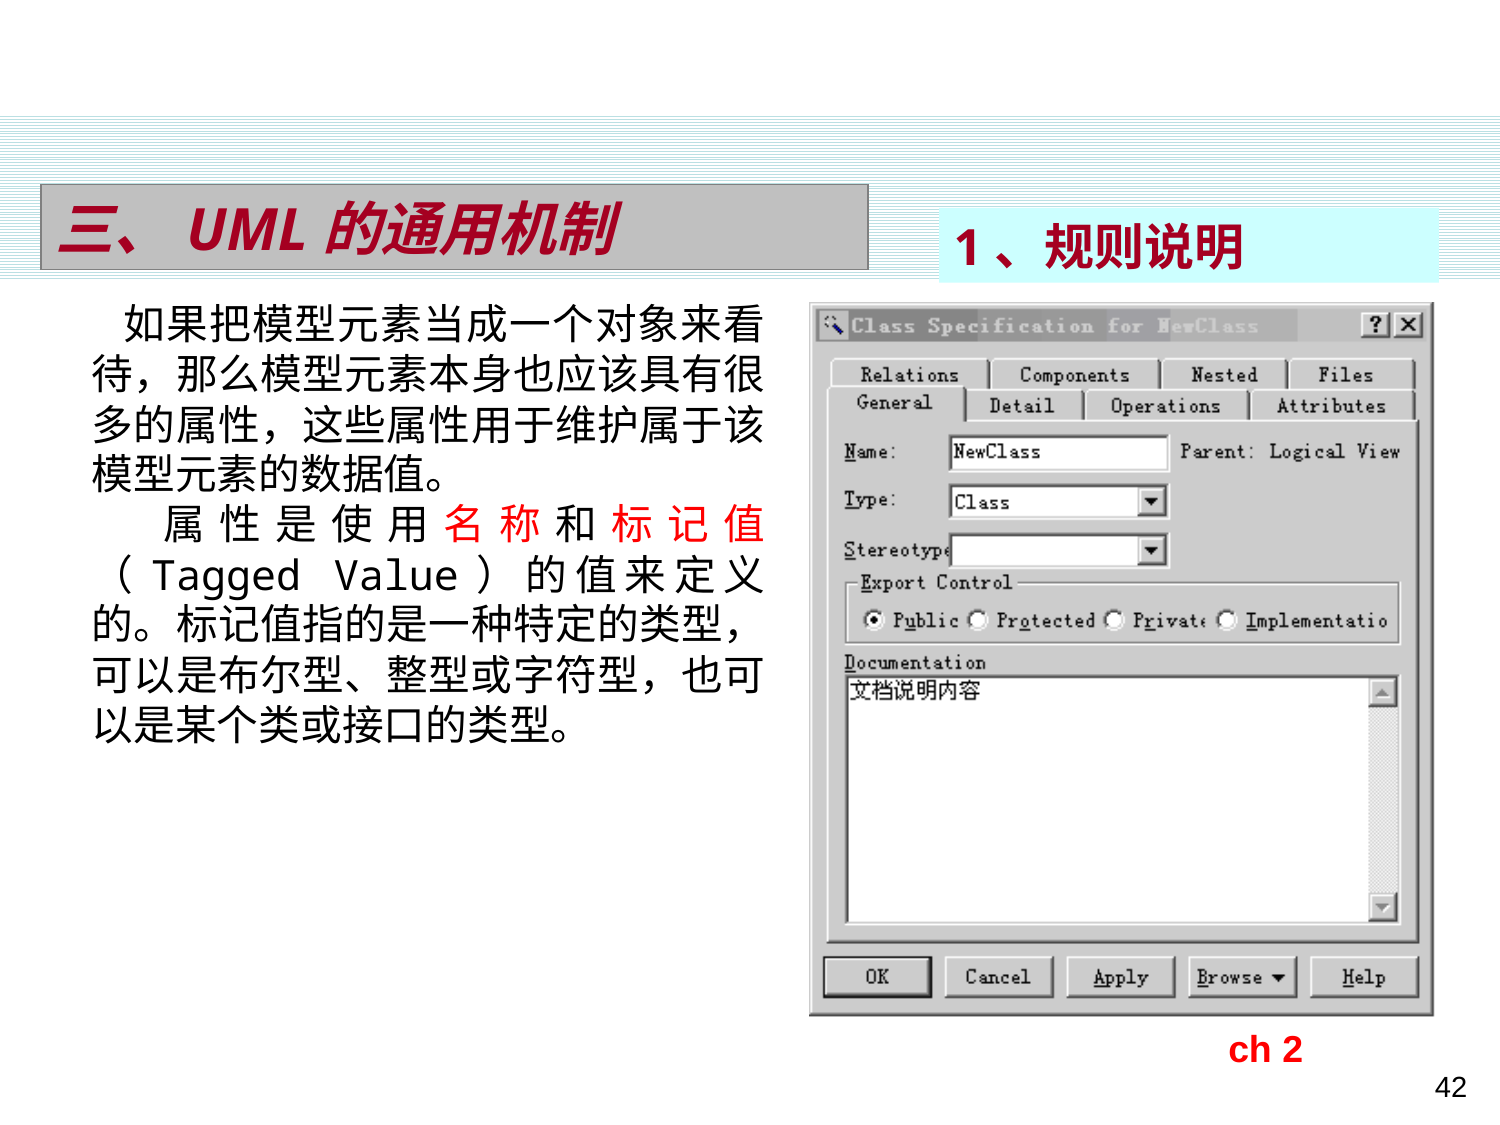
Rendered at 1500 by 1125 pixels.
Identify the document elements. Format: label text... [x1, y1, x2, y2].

text_box ch 2 [1213, 1031, 1401, 1078]
text_box 1、规则说明 [939, 207, 1439, 283]
slide_number 42 [1131, 1060, 1483, 1118]
picture [808, 302, 1447, 1024]
text_box 如果把模型元素当成一个对象来看待，那么模型元素本身也应该具有很多的属性，这些属性用于维护属于该模型元素的数据值。 属性是使用名称和标记值（Tagged Value）的值来定义的。标记值指的是一种特定的类型，可以是布尔型、整型或字符型，也可以是某个类或接口的类型。 [76, 290, 781, 756]
text_box 三、UML的通用机制 [41, 184, 869, 270]
